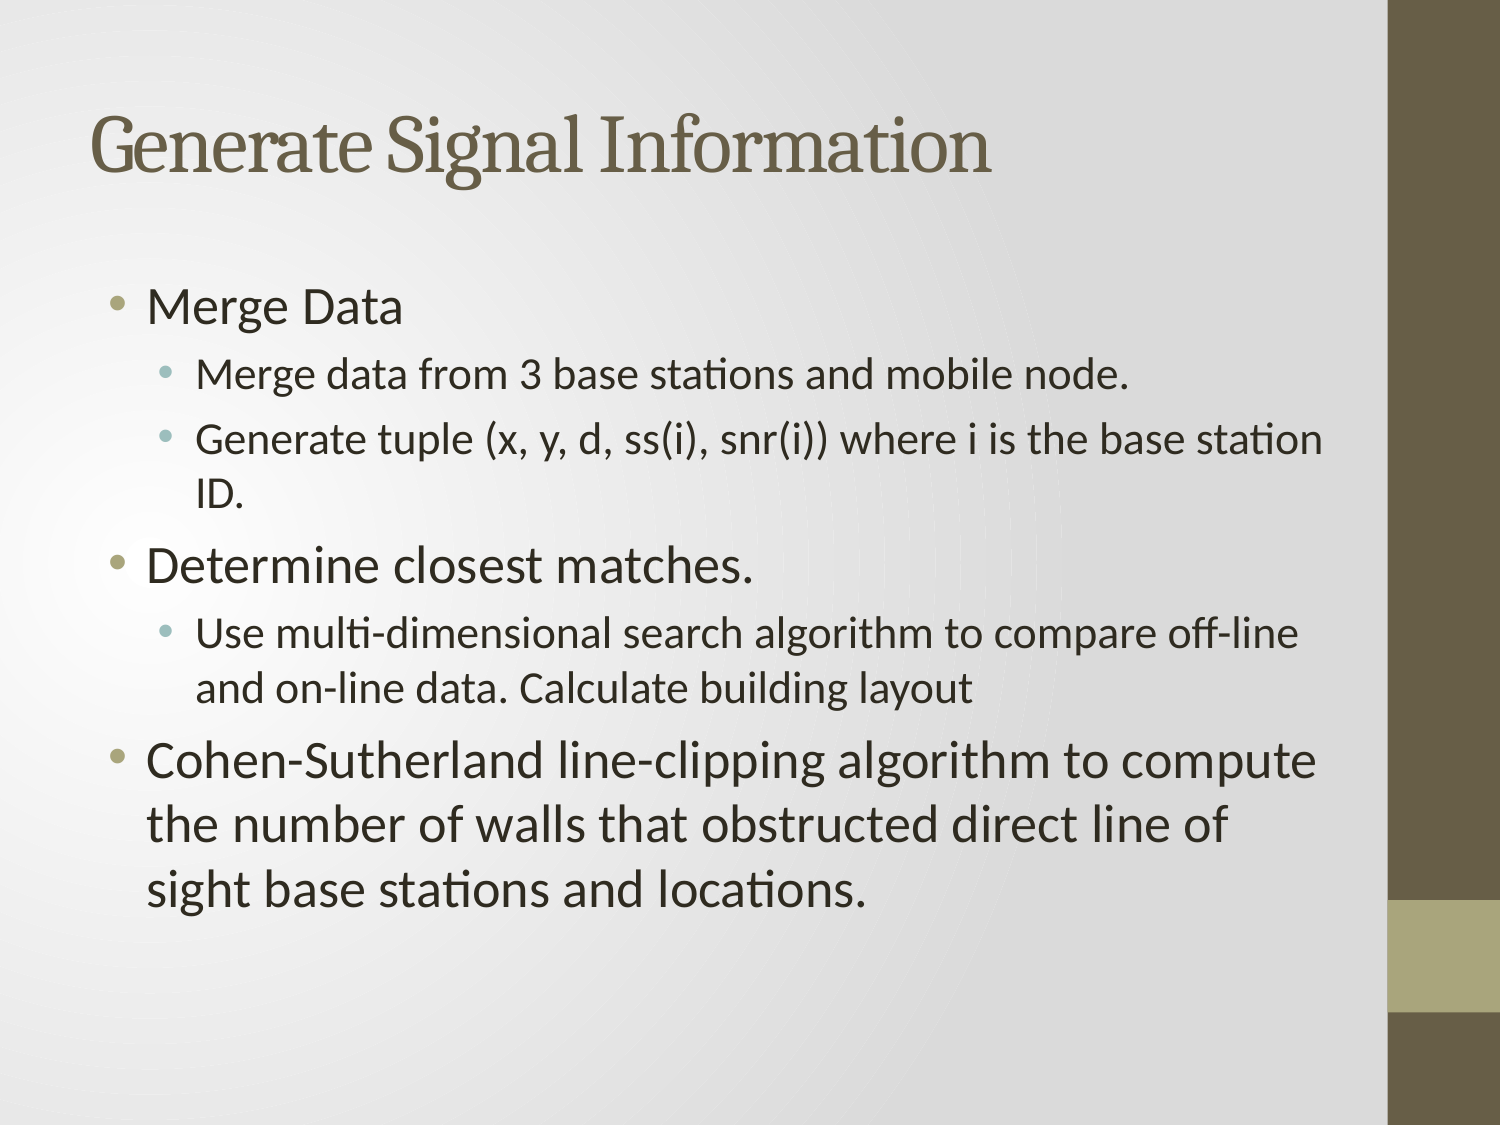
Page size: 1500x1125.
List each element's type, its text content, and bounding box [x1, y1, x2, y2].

title Generate Signal Information [75, 45, 1325, 233]
list Merge Data Merge data from 3 base stations and mobile node. Generate tuple (x, y, d, ss(i), snr(i)) where i is the base station ID. Determine closest matches. Use multi-dimensional search algorithm to compare off-line and on-line data. Calculate building layout Cohen-Sutherland line-clipping algorithm to compute the number of walls that obstructed direct line of sight base stations and locations. [75, 262, 1363, 1050]
